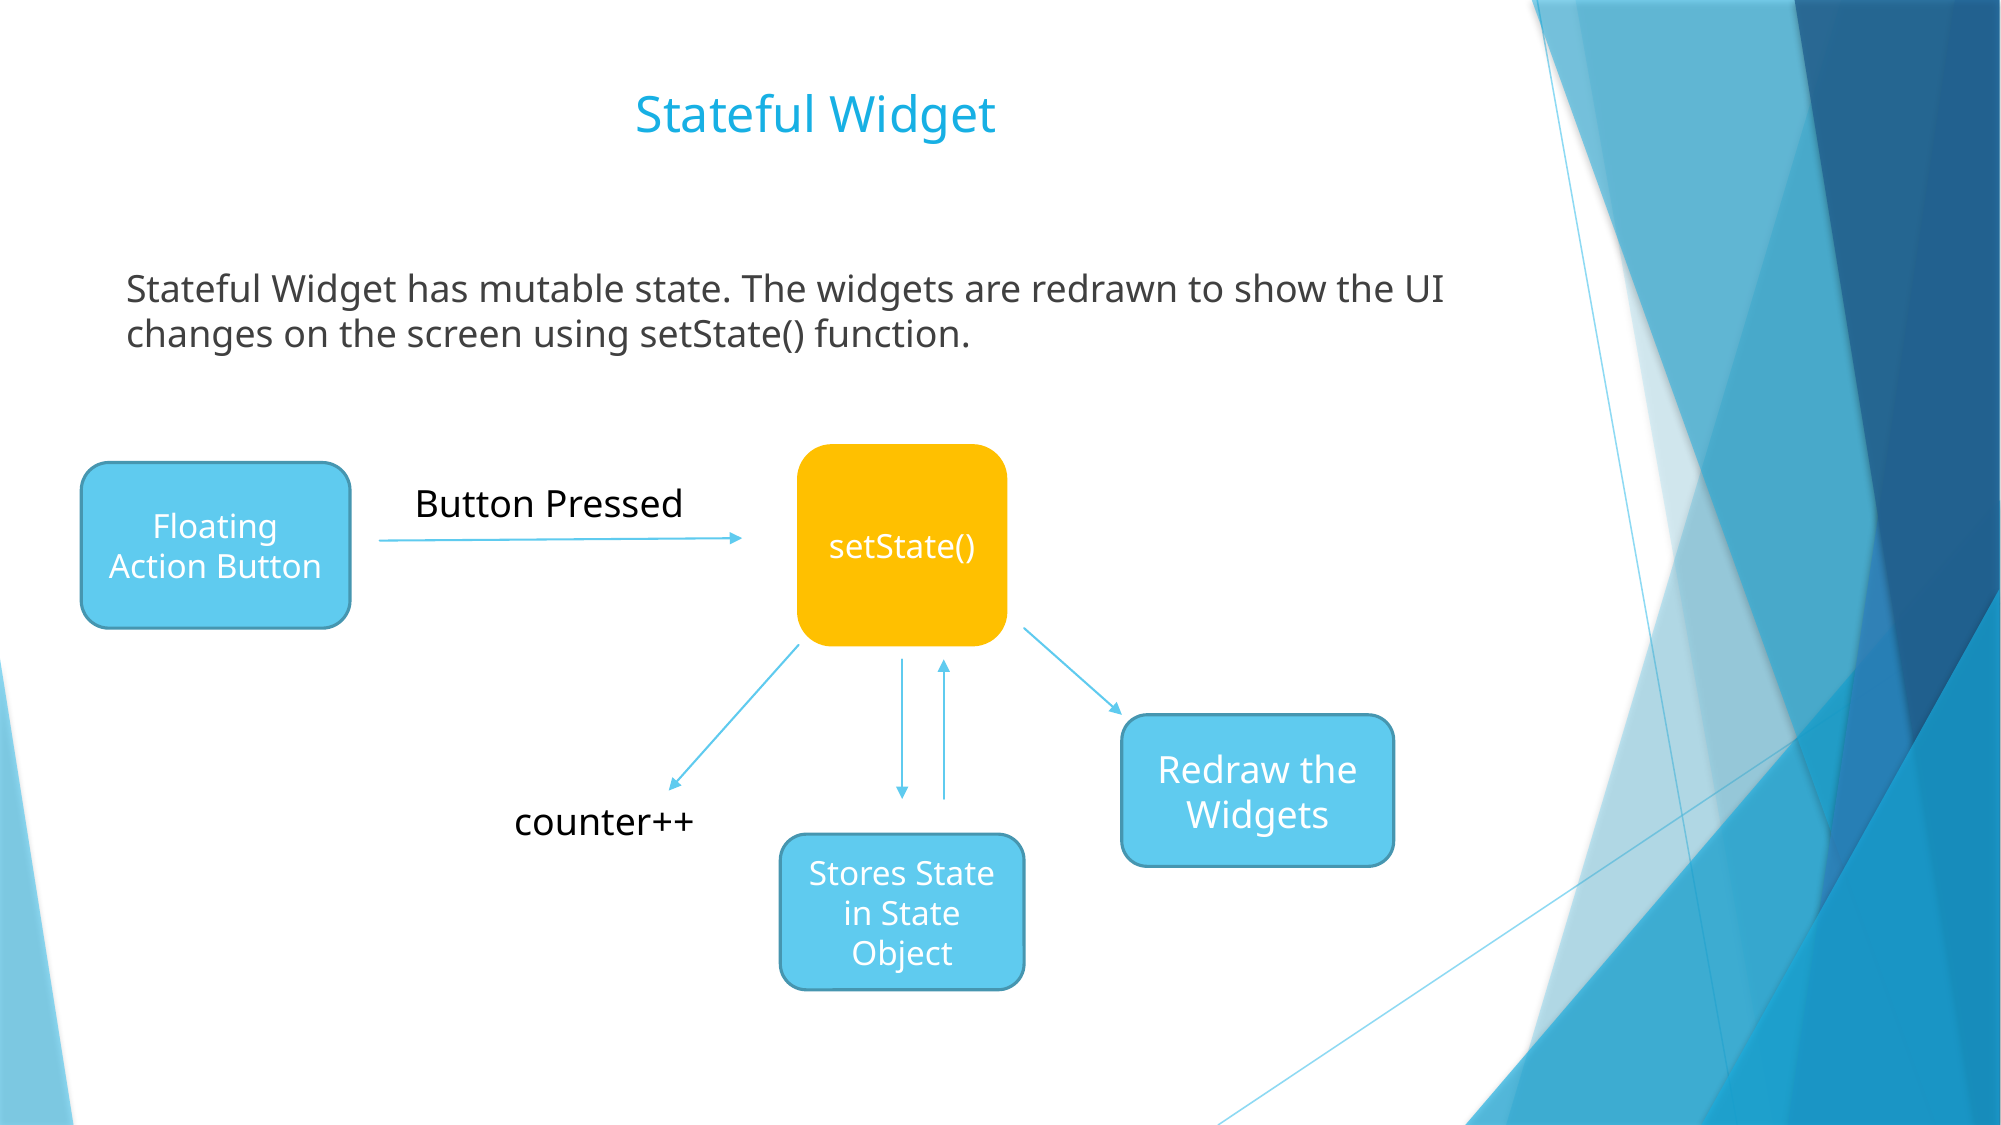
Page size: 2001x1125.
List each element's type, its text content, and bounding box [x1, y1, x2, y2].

text_box Stores State in State Object [778, 832, 1026, 992]
text_box Floating Action Button [79, 460, 352, 630]
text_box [1023, 627, 1123, 716]
text_box setState() [797, 444, 1008, 647]
text_box Redraw the Widgets [1120, 713, 1396, 868]
list Stateful Widget has mutable state. The widgets are redrawn to show the UI changes on the screen using setState() function. [111, 257, 1522, 895]
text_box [668, 644, 800, 792]
text_box counter++ [499, 790, 734, 851]
text_box Button Pressed [399, 472, 769, 533]
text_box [379, 537, 743, 542]
title Stateful Widget [111, 75, 1522, 257]
